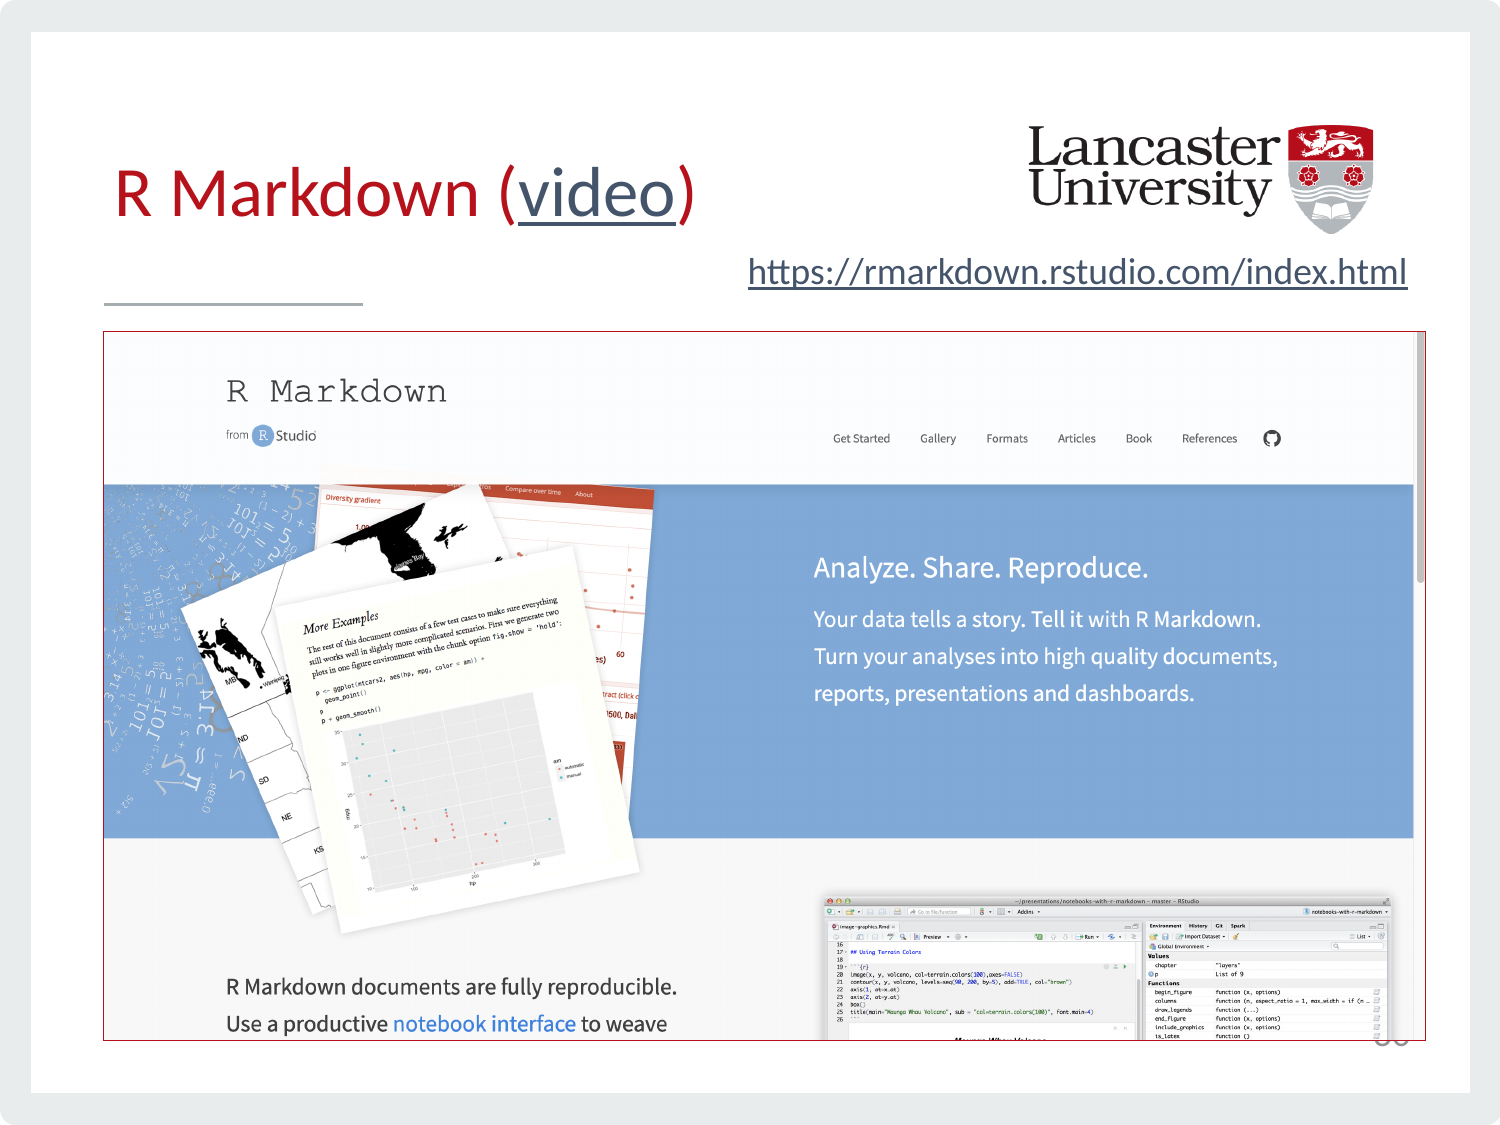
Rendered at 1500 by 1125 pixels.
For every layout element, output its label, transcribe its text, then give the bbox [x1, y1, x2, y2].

picture [103, 331, 1426, 1041]
title R Markdown (video) [99, 109, 976, 278]
text_box https://rmarkdown.rstudio.com/index.html [732, 239, 1423, 300]
slide_number 30 [975, 1041, 1426, 1062]
